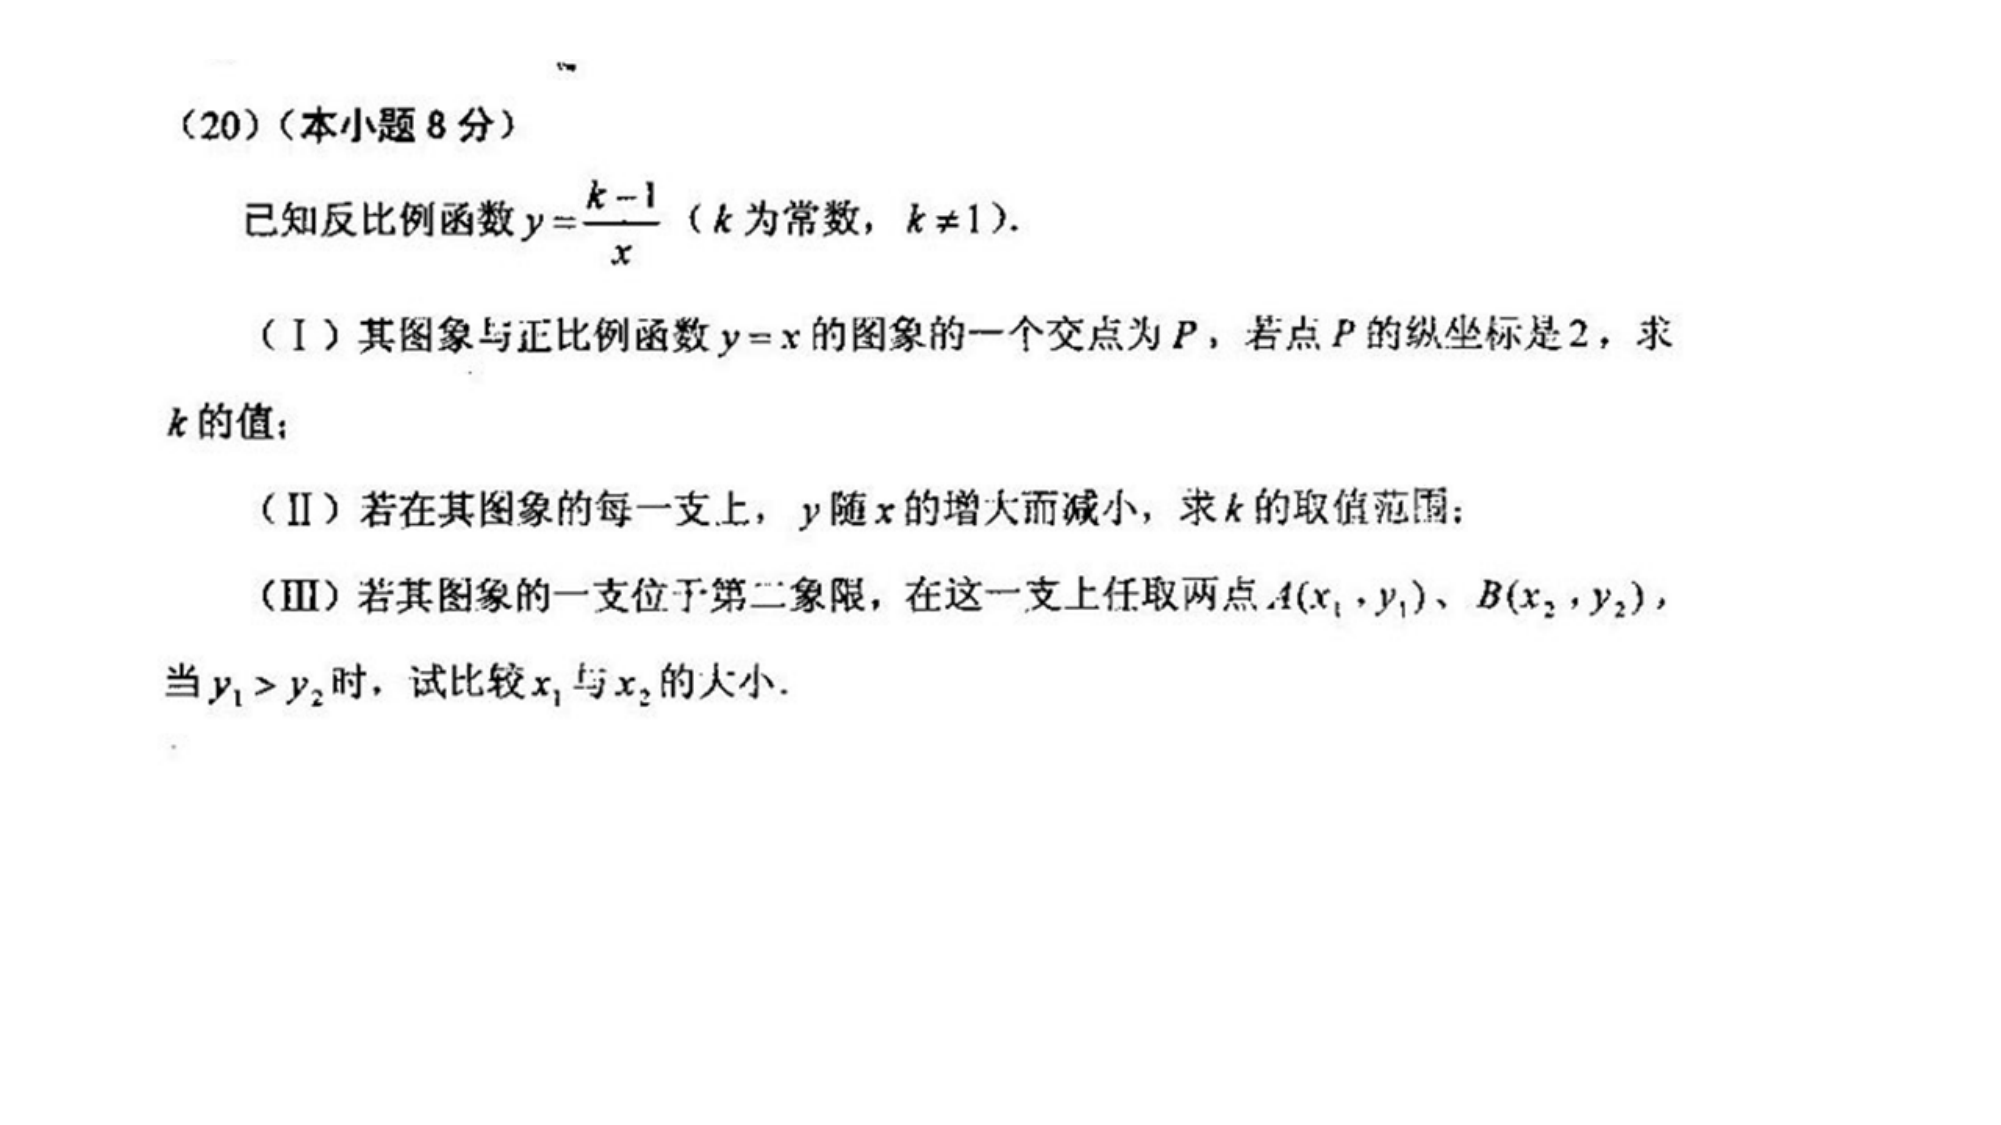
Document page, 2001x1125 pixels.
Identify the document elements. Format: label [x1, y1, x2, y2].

picture [156, 59, 1776, 787]
